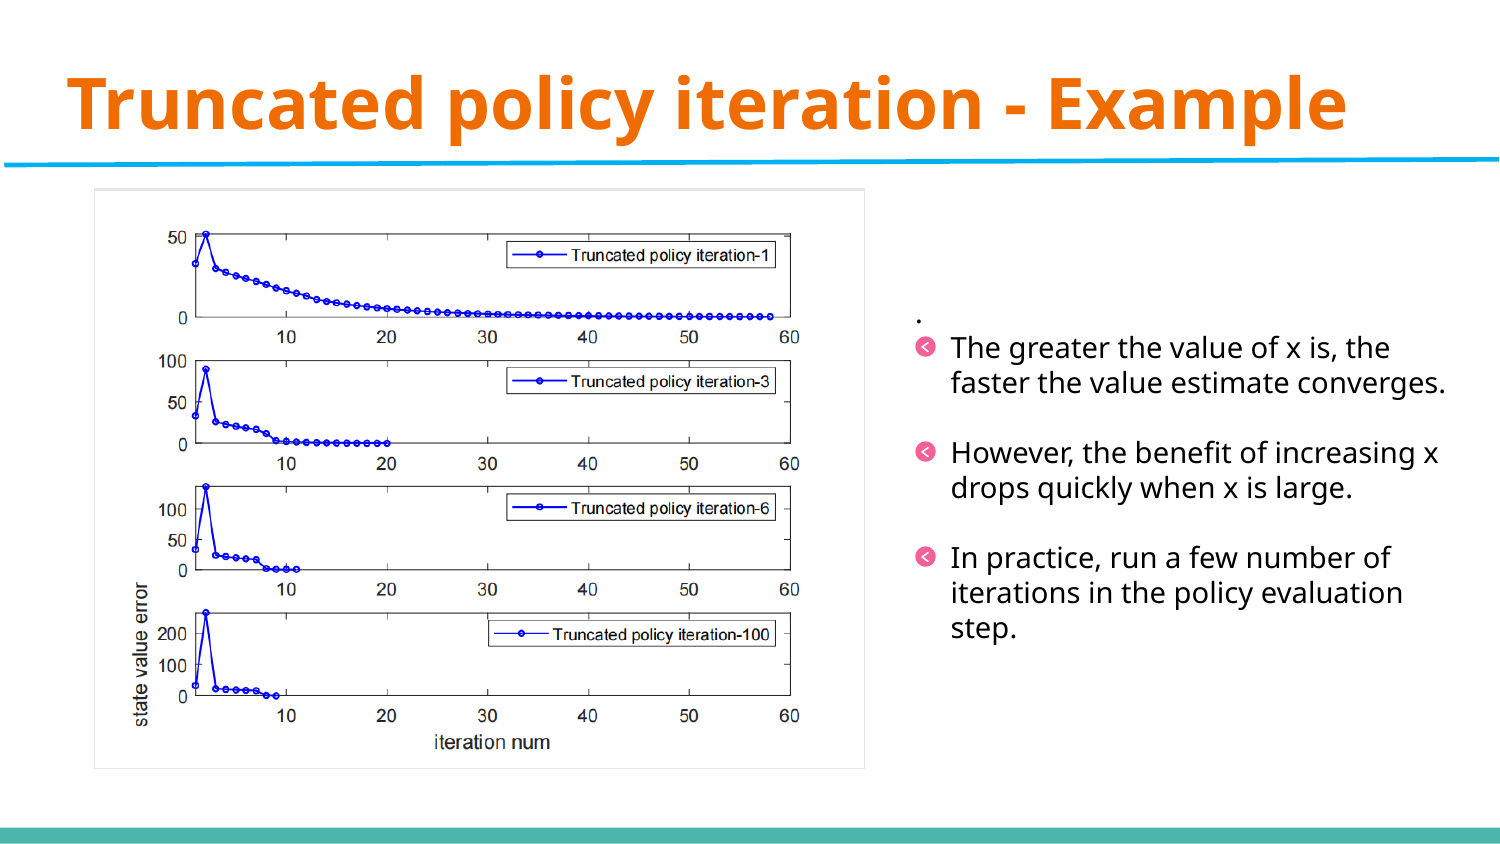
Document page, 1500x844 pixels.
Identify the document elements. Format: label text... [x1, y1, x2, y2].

picture [915, 441, 936, 462]
title Truncated policy iteration - Example [51, 43, 1449, 157]
text_box . The greater the value of x is, the faster the value estimate converges. However, the benefit of increasing x drops quickly when x is large. In practice, run a few number of iterations in the policy evaluation step. [900, 286, 1467, 601]
picture [915, 336, 936, 357]
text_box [3, 159, 1500, 166]
picture [94, 188, 865, 769]
picture [915, 546, 936, 567]
